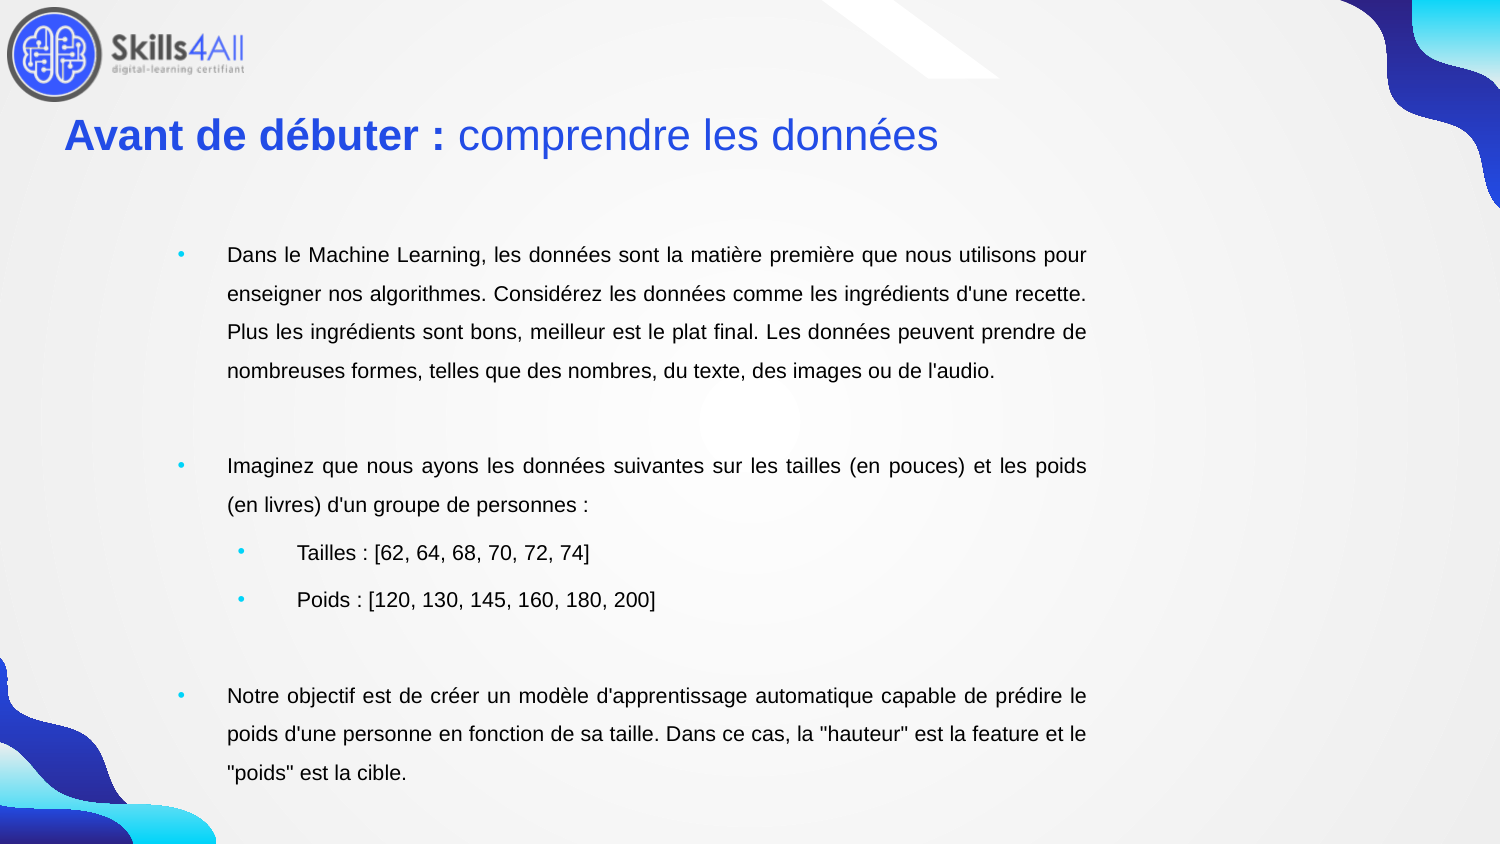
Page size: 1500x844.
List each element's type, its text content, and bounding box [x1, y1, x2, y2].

picture [7, 7, 244, 102]
list Dans le Machine Learning, les données sont la matière première que nous utilisons pour enseigner nos algorithmes. Considérez les données comme les ingrédients d'une recette. Plus les ingrédients sont bons, meilleur est le plat final. Les données peuvent prendre de nombreuses formes, telles que des nombres, du texte, des images ou de l'audio. Imaginez que nous ayons les données suivantes sur les tailles (en pouces) et les poids (en livres) d'un groupe de personnes : Tailles : [62, 64, 68, 70, 72, 74] Poids : [120, 130, 145, 160, 180, 200] Notre objectif est de créer un modèle d'apprentissage automatique capable de prédire le poids d'une personne en fonction de sa taille. Dans ce cas, la "hauteur" est la feature et le "poids" est la cible. [122, 228, 1090, 796]
title Avant de débuter : comprendre les données [63, 91, 1090, 160]
